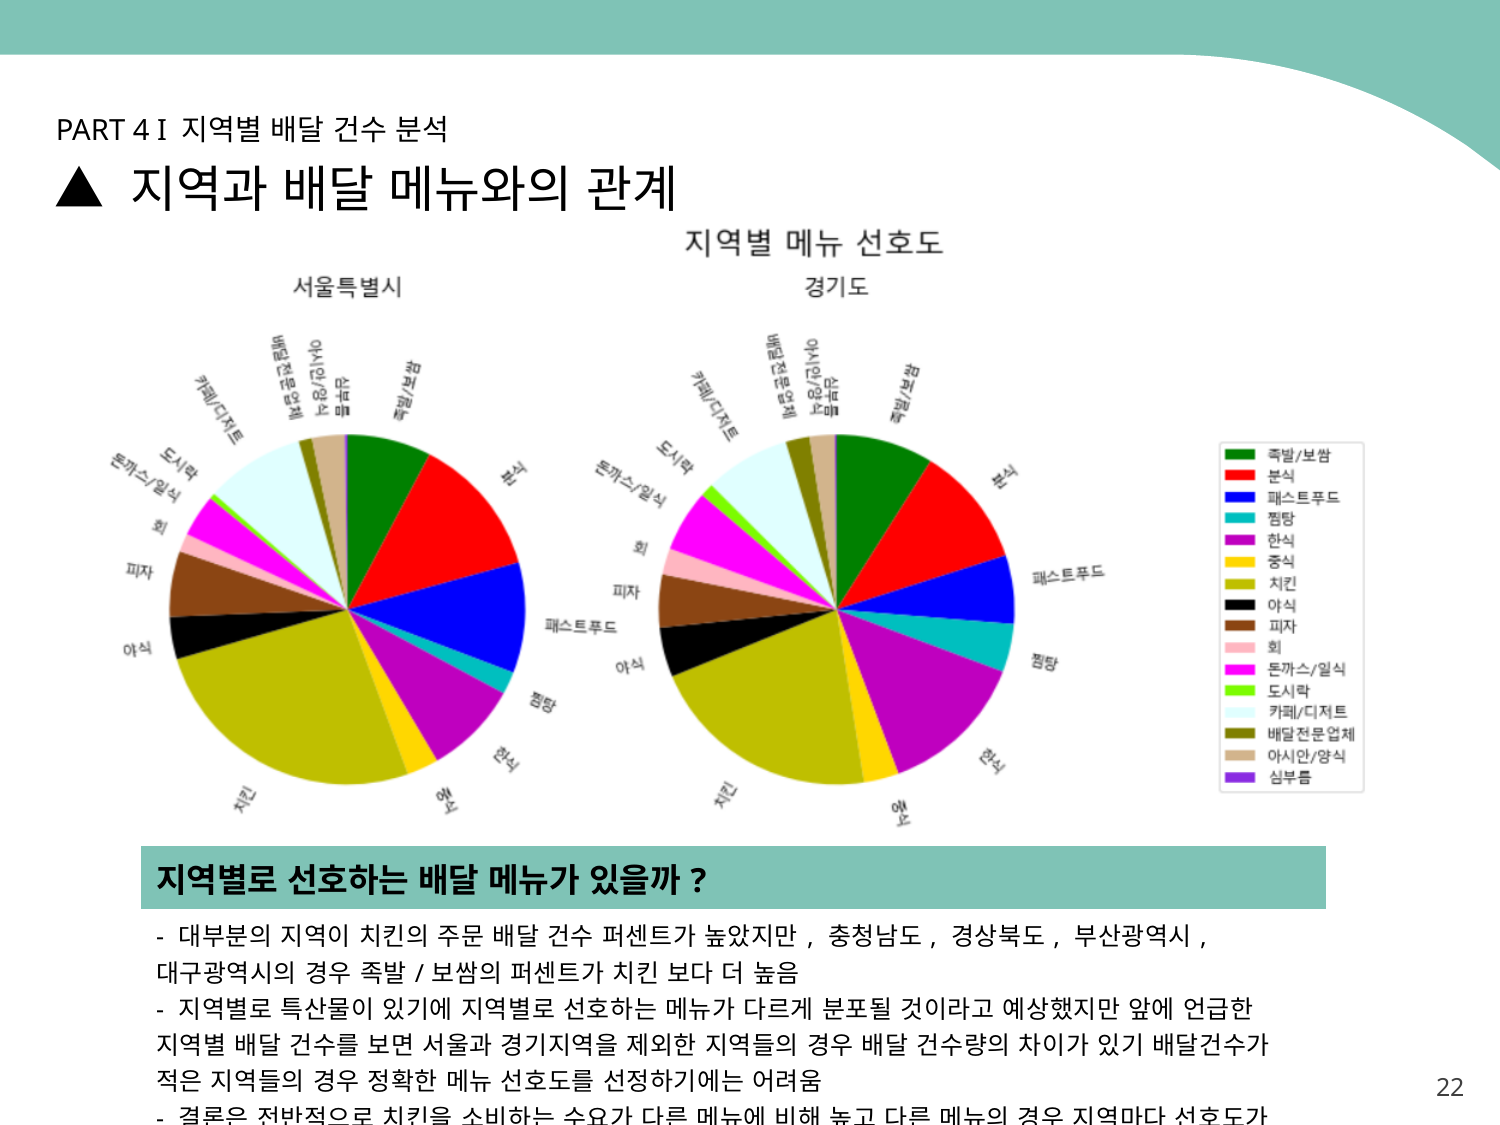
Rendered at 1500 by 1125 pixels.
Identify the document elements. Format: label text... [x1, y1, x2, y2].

text_box PART 4 I 지역별 배달 건수 분석 [55, 110, 591, 146]
table_header 지역별로 선호하는 배달 메뉴가 있을까? [141, 849, 1326, 909]
slide_number 22 [1326, 1064, 1480, 1103]
text_box ▲ 지역과 배달 메뉴와의 관계 [54, 157, 1304, 224]
table_cell - 대부분의 지역이 치킨의 주문 배달 건수 퍼센트가 높았지만, 충청남도, 경상북도, 부산광역시, 대구광역시의 경우 족발/보쌈의 퍼센트가 치킨 보다 더 높음 - 지역별로 특산물이 있기에 지역별로 선호하는 메뉴가 다르게 분포될 것이라고 예상했지만 앞에 언급한 지역별 배달 건수를 보면 서울과 경기지역을 제외한 지역들의 경우 배달 건수량의 차이가 있기 배달건수가 적은 지역들의 경우 정확한 메뉴 선호도를 선정하기에는 어려움 - 결론은 전반적으로 치킨을 소비하는 수요가 다른 메뉴에 비해 높고 다른 메뉴의 경우 지역마다 선호도가 조금씩 다름 [141, 909, 1326, 1125]
picture [74, 225, 1371, 842]
